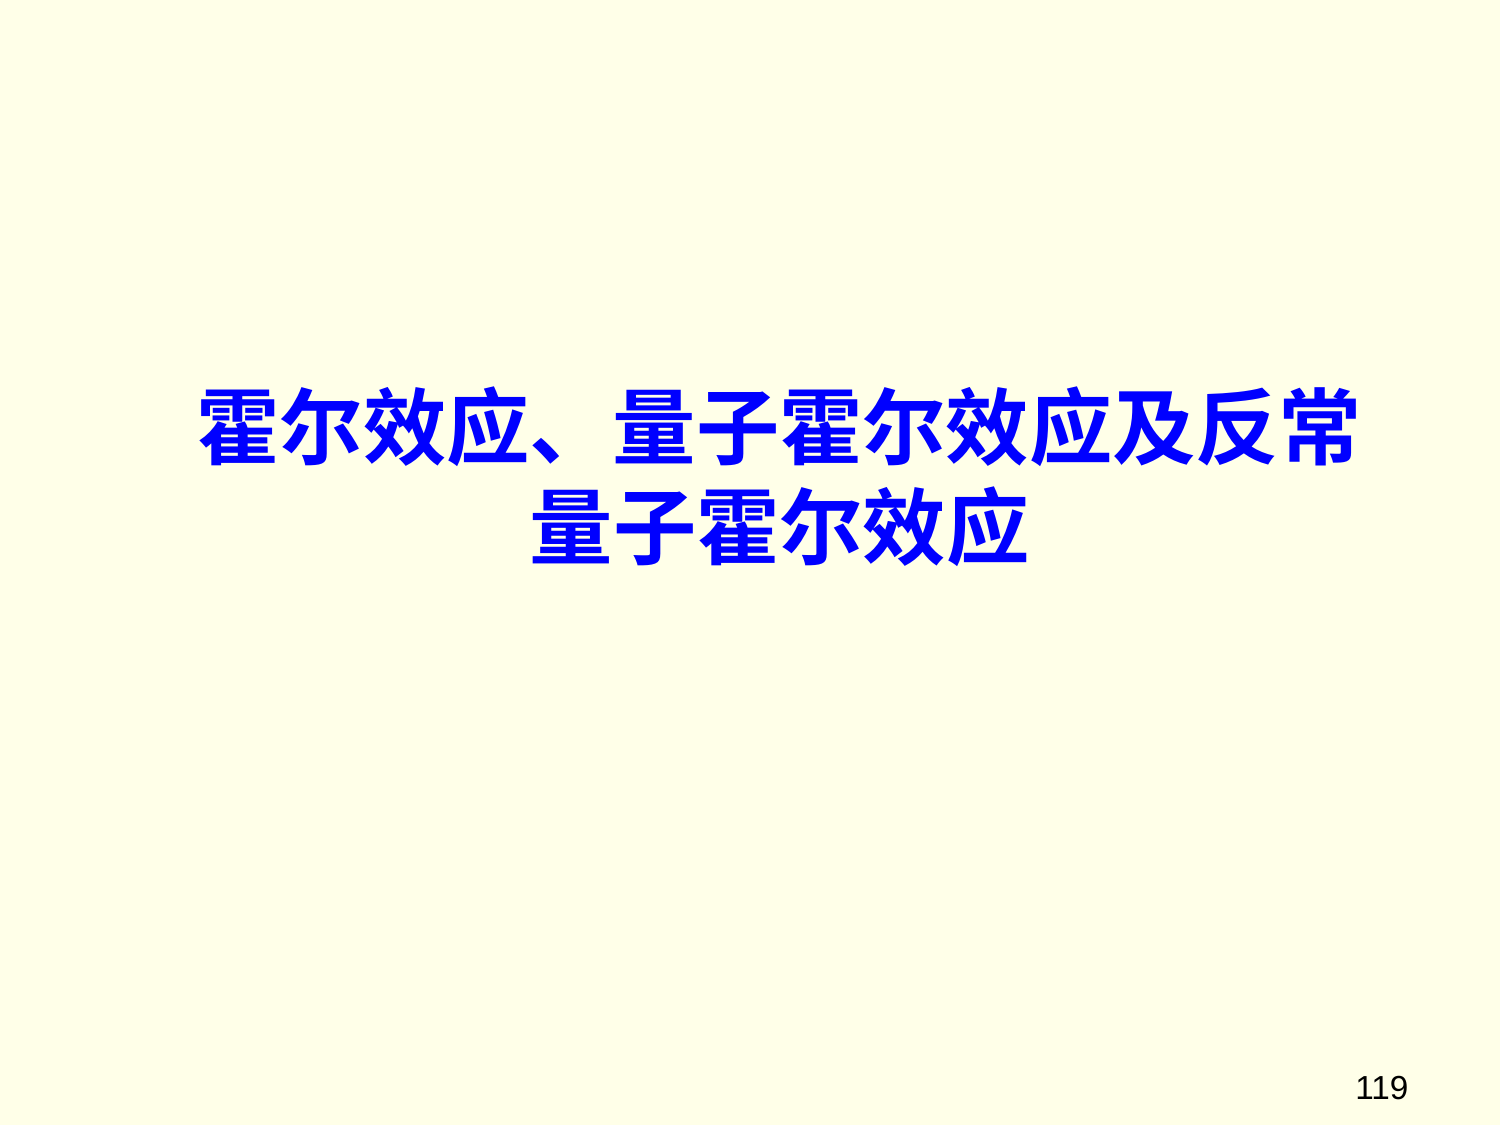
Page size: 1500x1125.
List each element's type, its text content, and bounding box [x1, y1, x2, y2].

text_box 霍尔效应、量子霍尔效应及反常量子霍尔效应 [181, 368, 1378, 583]
